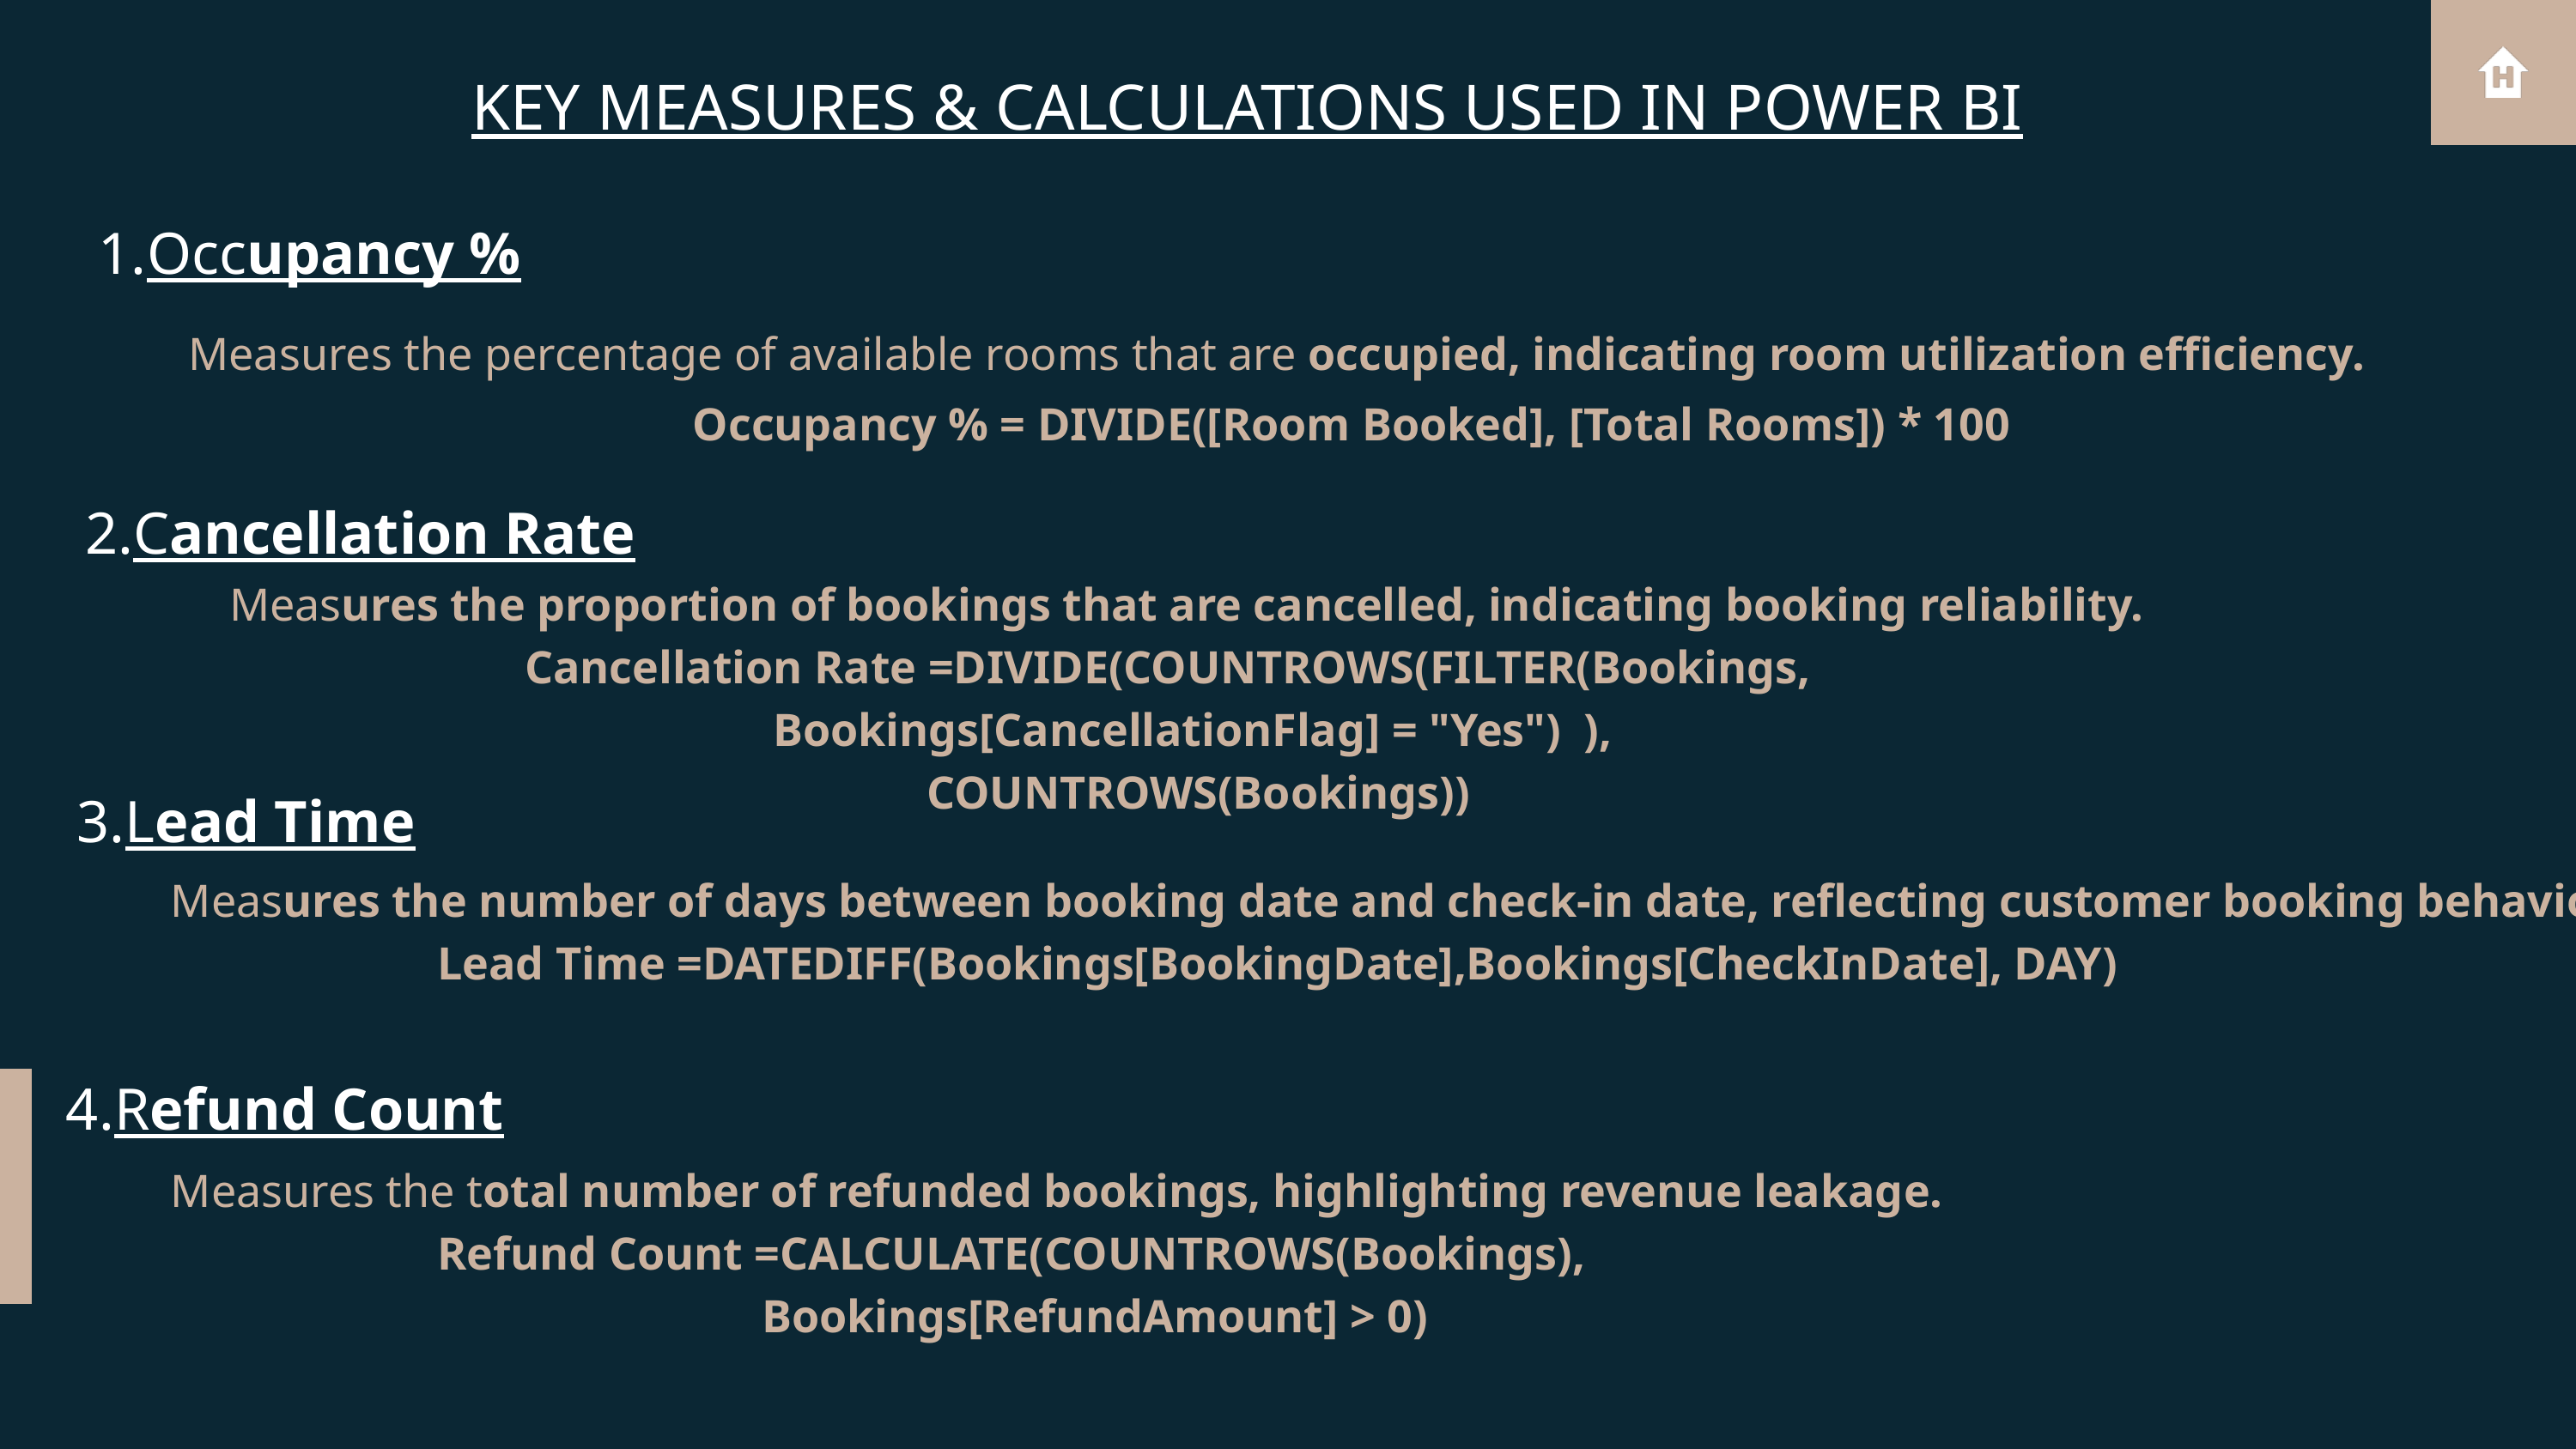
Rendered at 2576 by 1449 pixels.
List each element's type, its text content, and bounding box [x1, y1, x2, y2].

text_box 3.Lead Time [0, 773, 493, 1029]
text_box 2.Cancellation Rate [0, 485, 745, 653]
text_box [0, 1069, 32, 1304]
text_box KEY MEASURES & CALCULATIONS USED IN POWER BI [333, 54, 2162, 230]
text_box 4.Refund Count [39, 1061, 532, 1397]
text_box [2430, 0, 2576, 145]
text_box Measures the number of days between booking date and check-in date, reflecting customer booking behavior. Lead Time =DATEDIFF(Bookings[BookingDate],Bookings[CheckInDate], DAY) [170, 863, 2576, 1052]
text_box Occupancy % [39, 205, 532, 373]
text_box Measures the total number of refunded bookings, highlighting revenue leakage. Refund Count =CALCULATE(COUNTROWS(Bookings), Bookings[RefundAmount] > 0) [170, 1153, 2419, 1404]
text_box Measures the proportion of bookings that are cancelled, indicating booking reliability. Cancellation Rate =DIVIDE(COUNTROWS(FILTER(Bookings, Bookings[CancellationFlag] = "Yes") ), COUNTROWS(Bookings)) [188, 567, 2185, 863]
text_box Measures the percentage of available rooms that are occupied, indicating room utilization efficiency. Occupancy % = DIVIDE([Room Booked], [Total Rooms]) * 100 [188, 307, 2516, 527]
